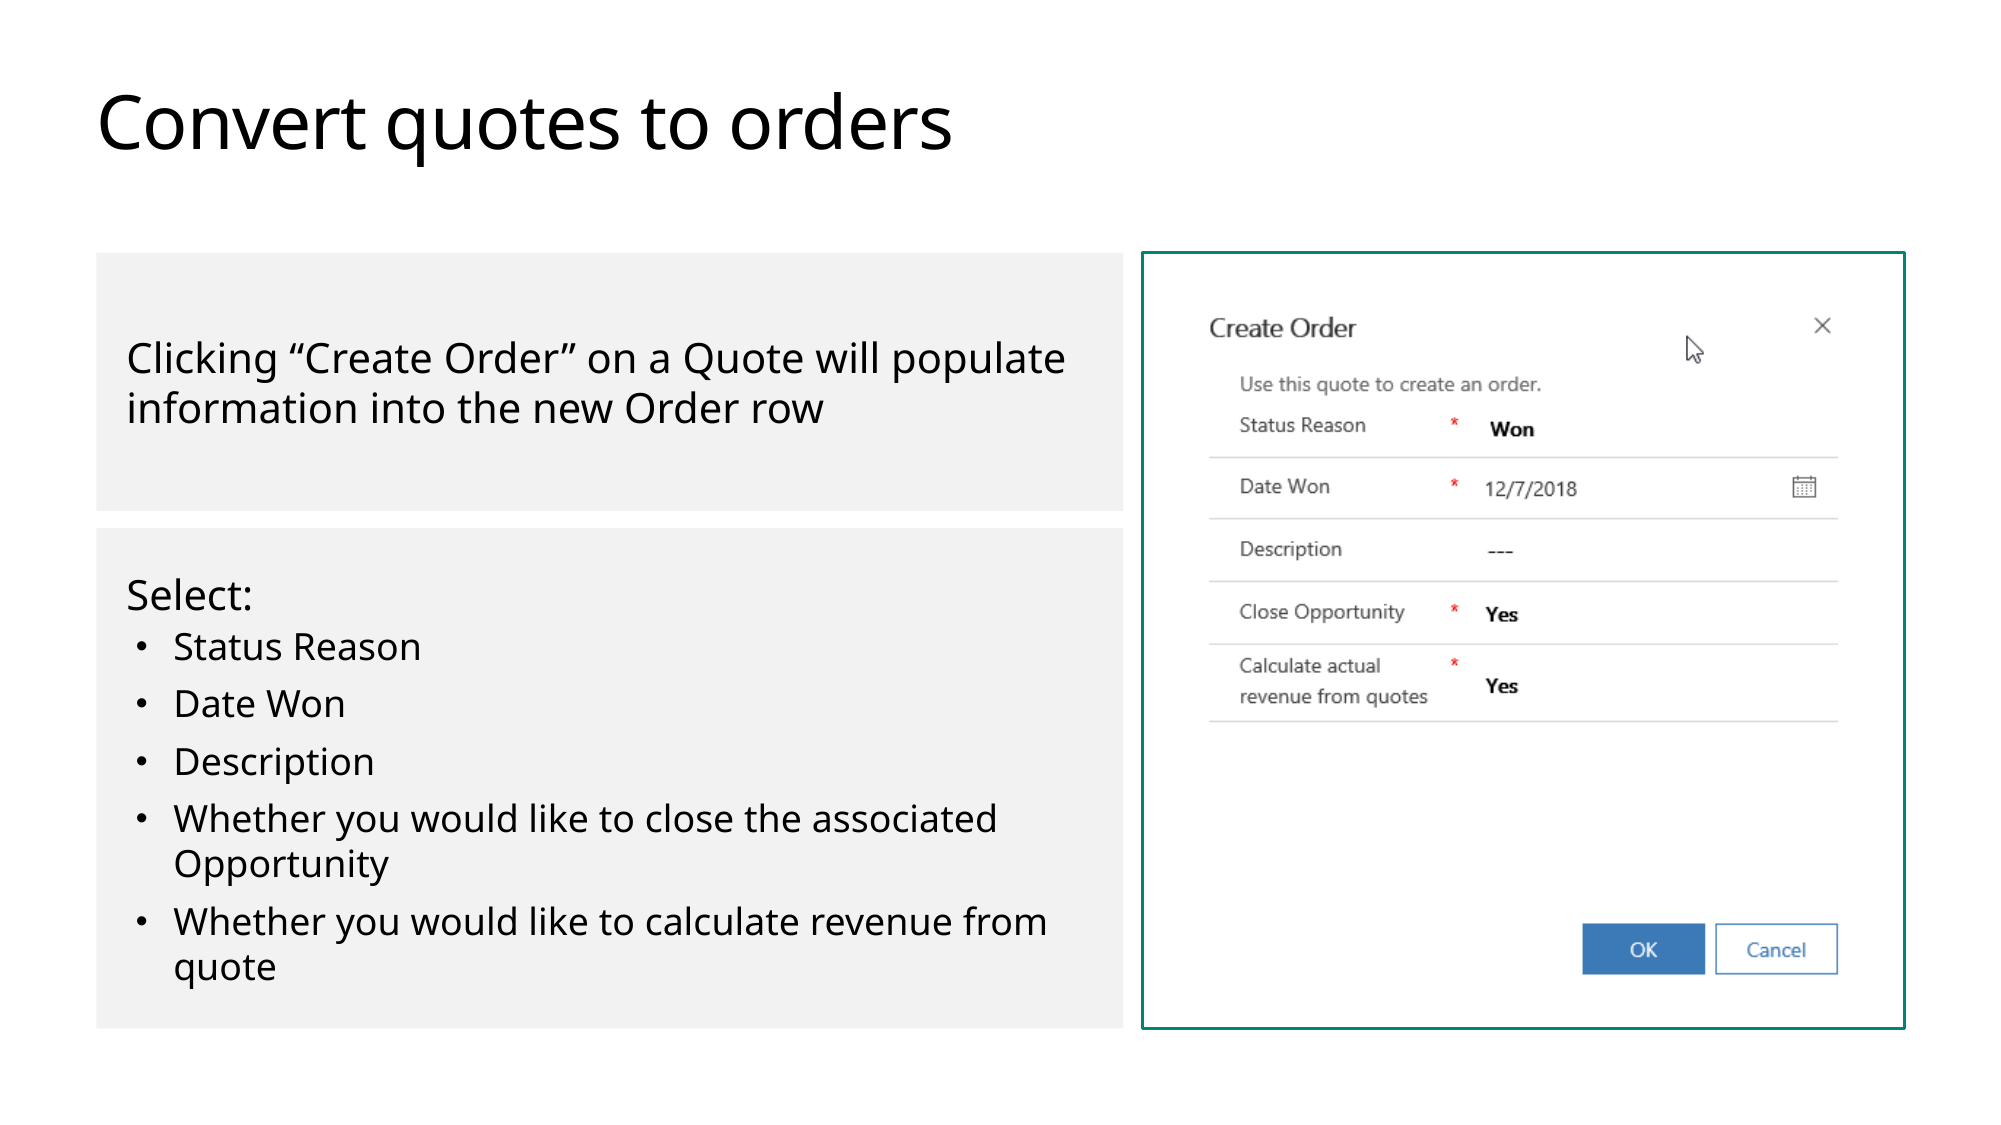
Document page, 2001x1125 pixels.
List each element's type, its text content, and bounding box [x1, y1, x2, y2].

picture [1183, 279, 1864, 1002]
text_box [1141, 252, 1905, 1029]
text_box Clicking “Create Order” on a Quote will populate information into the new Order row [96, 252, 1124, 511]
title Convert quotes to orders [96, 75, 1904, 166]
text_box Select: Status Reason Date Won Description Whether you would like to close the associated Opportunity Whether you would like to calculate revenue from quote [96, 528, 1124, 1029]
